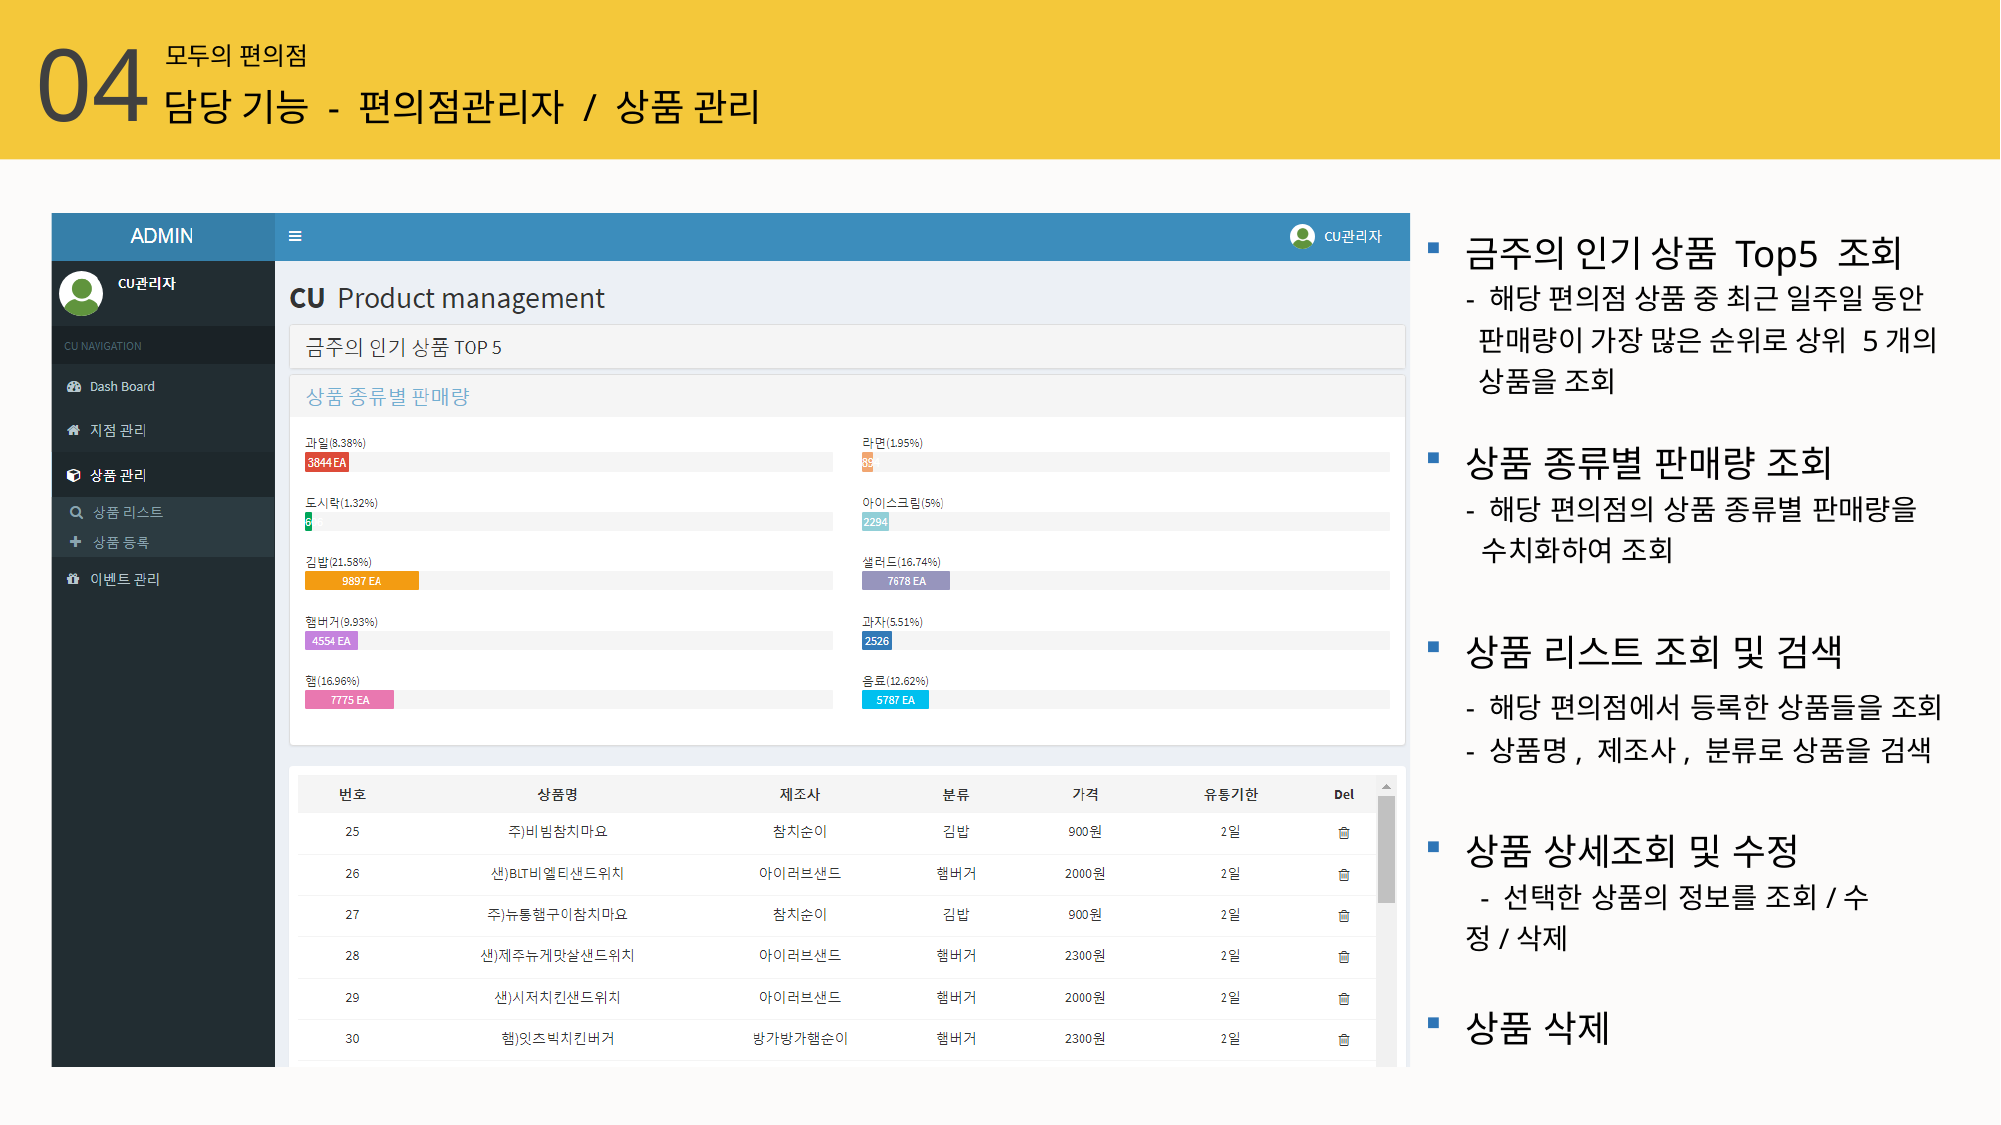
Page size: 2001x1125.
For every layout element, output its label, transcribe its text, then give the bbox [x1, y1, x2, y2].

text_box 담당 기능 - 편의점관리자 / 상품 관리 [148, 76, 1071, 137]
picture [51, 213, 1411, 1067]
text_box [0, 0, 2000, 160]
text_box 04 [20, 13, 205, 149]
text_box 금주의 인기 상품 Top5 조회 - 해당 편의점 상품 중 최근 일주일 동안 판매량이 가장 많은 순위로 상위 5개의 상품을 조회 상품 종류별 판매량 조회 - 해당 편의점의 상품 종류별 판매량을 수치화하여 조회 상품 리스트 조회 및 검색 - 해당 편의점에서 등록한 상품들을 조회 - 상품명, 제조사, 분류로 상품을 검색 상품 상세조회 및 수정 - 선택한 상품의 정보를 조회/수정/삭제 상품 삭제 [1410, 213, 1962, 1074]
text_box 모두의 편의점 [205, 33, 324, 76]
